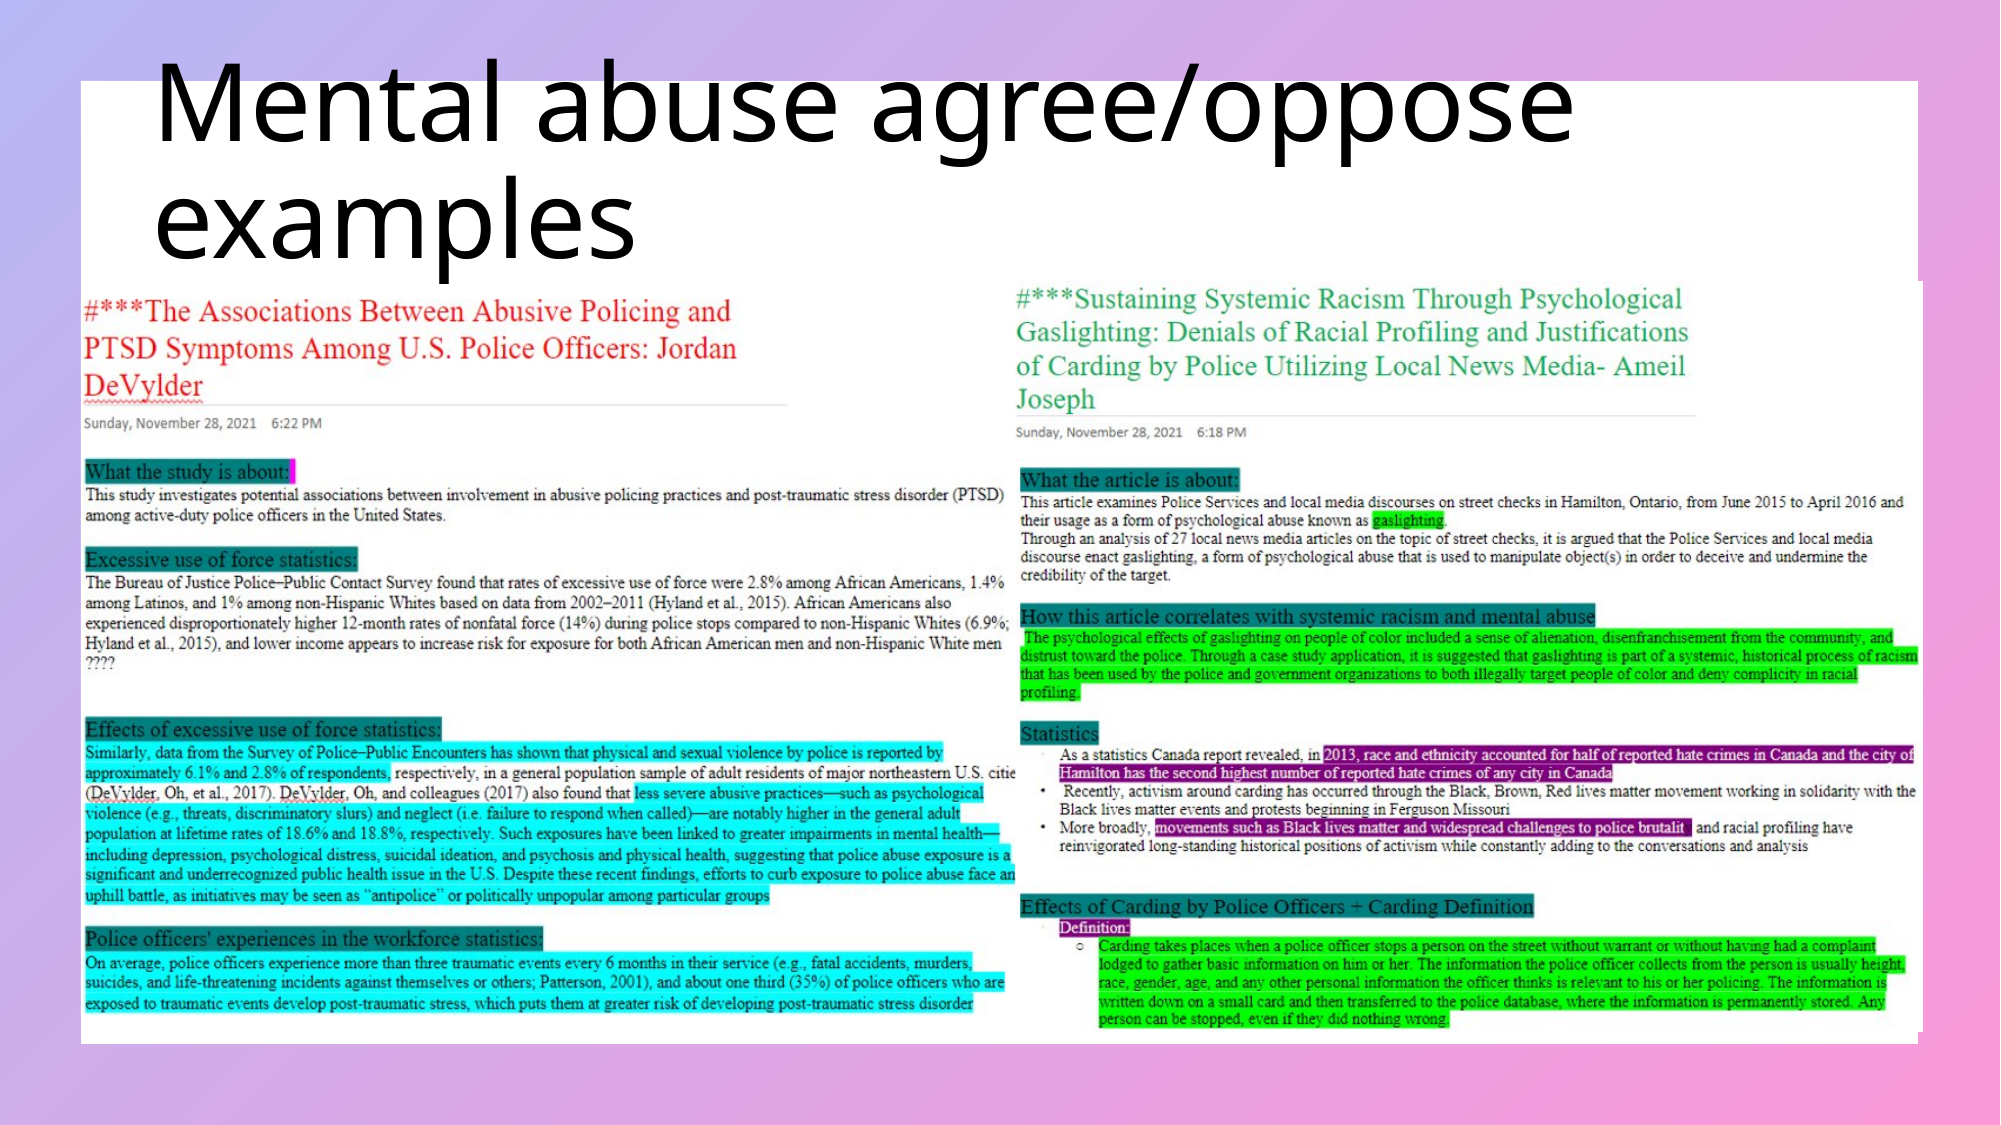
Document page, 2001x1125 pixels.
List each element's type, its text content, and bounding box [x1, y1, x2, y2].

title Mental abuse agree/oppose examples [137, 55, 1863, 274]
picture [80, 281, 1923, 1033]
